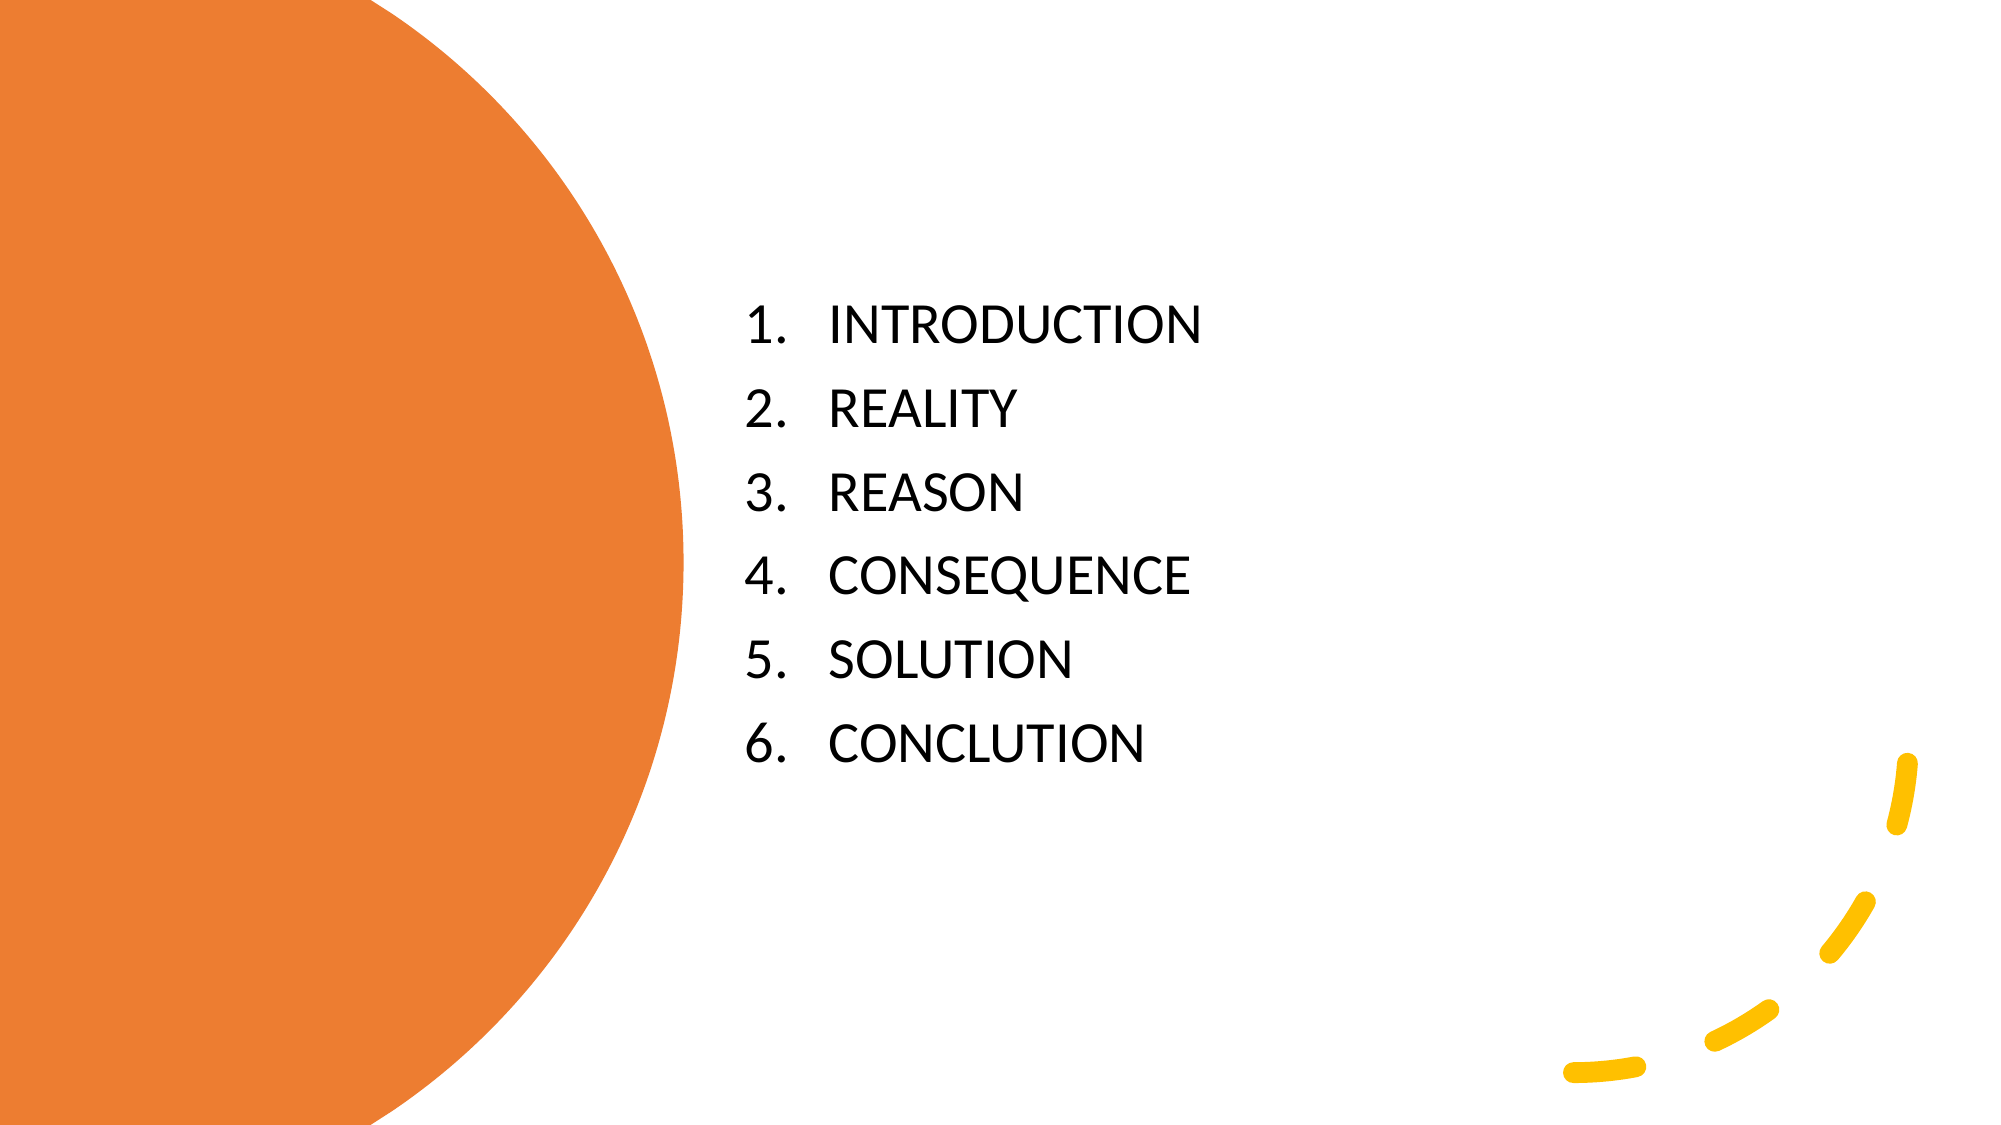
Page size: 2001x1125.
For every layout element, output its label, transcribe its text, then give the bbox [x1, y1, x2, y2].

text_box [0, 0, 685, 1125]
text_box [374, 0, 2000, 1125]
list INTRODUCTION REALITY REASON CONSEQUENCE SOLUTION CONCLUTION [729, 97, 1257, 971]
text_box [1572, 737, 1909, 1074]
